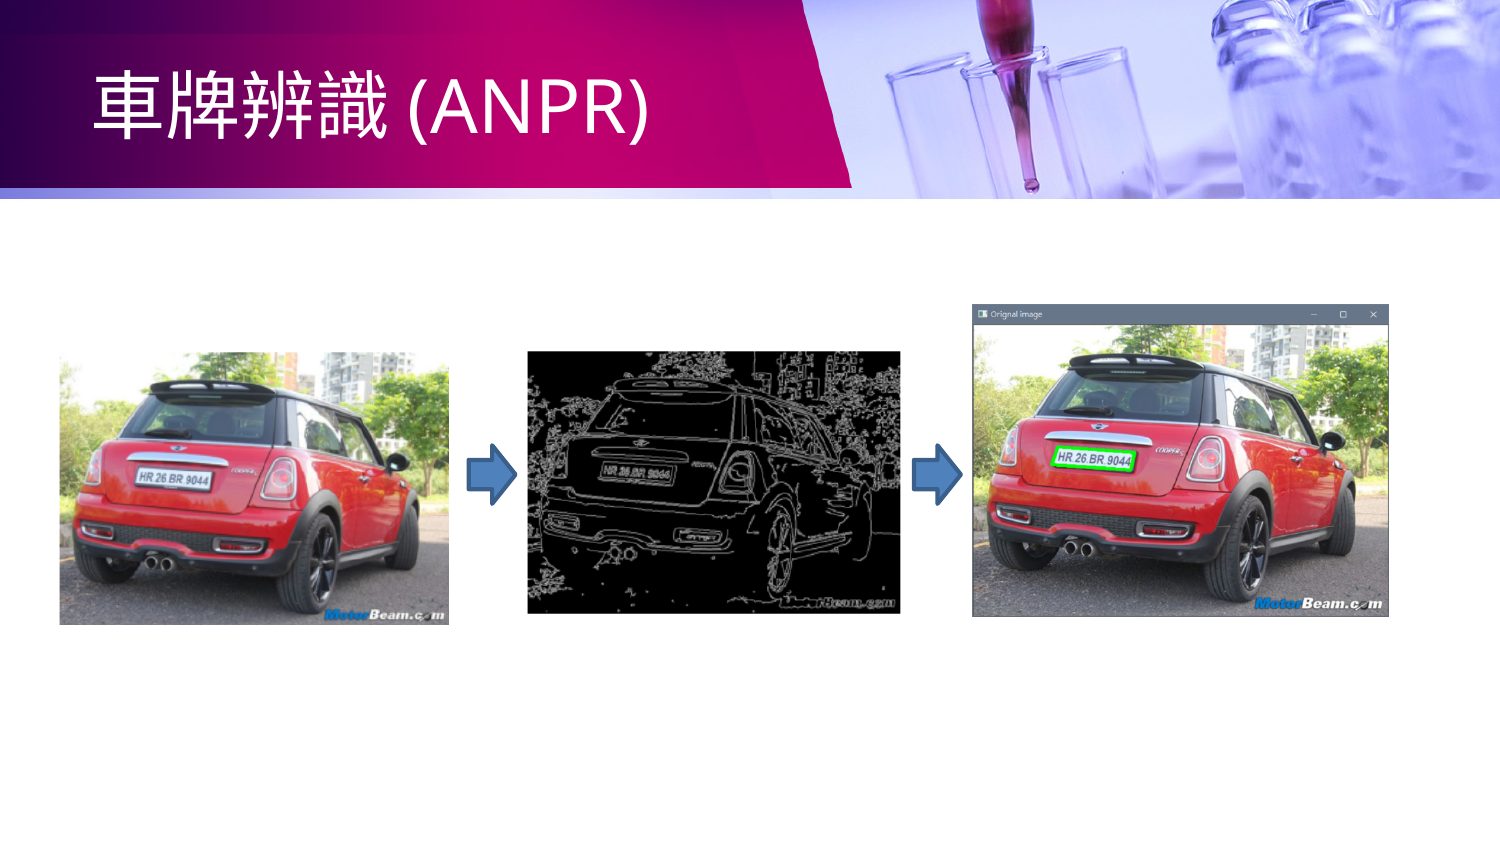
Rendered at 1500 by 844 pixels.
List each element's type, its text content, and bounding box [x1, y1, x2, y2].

picture [0, 0, 1500, 844]
text_box [911, 443, 963, 506]
title 車牌辨識(ANPR) [75, 33, 1425, 175]
text_box [466, 443, 518, 506]
